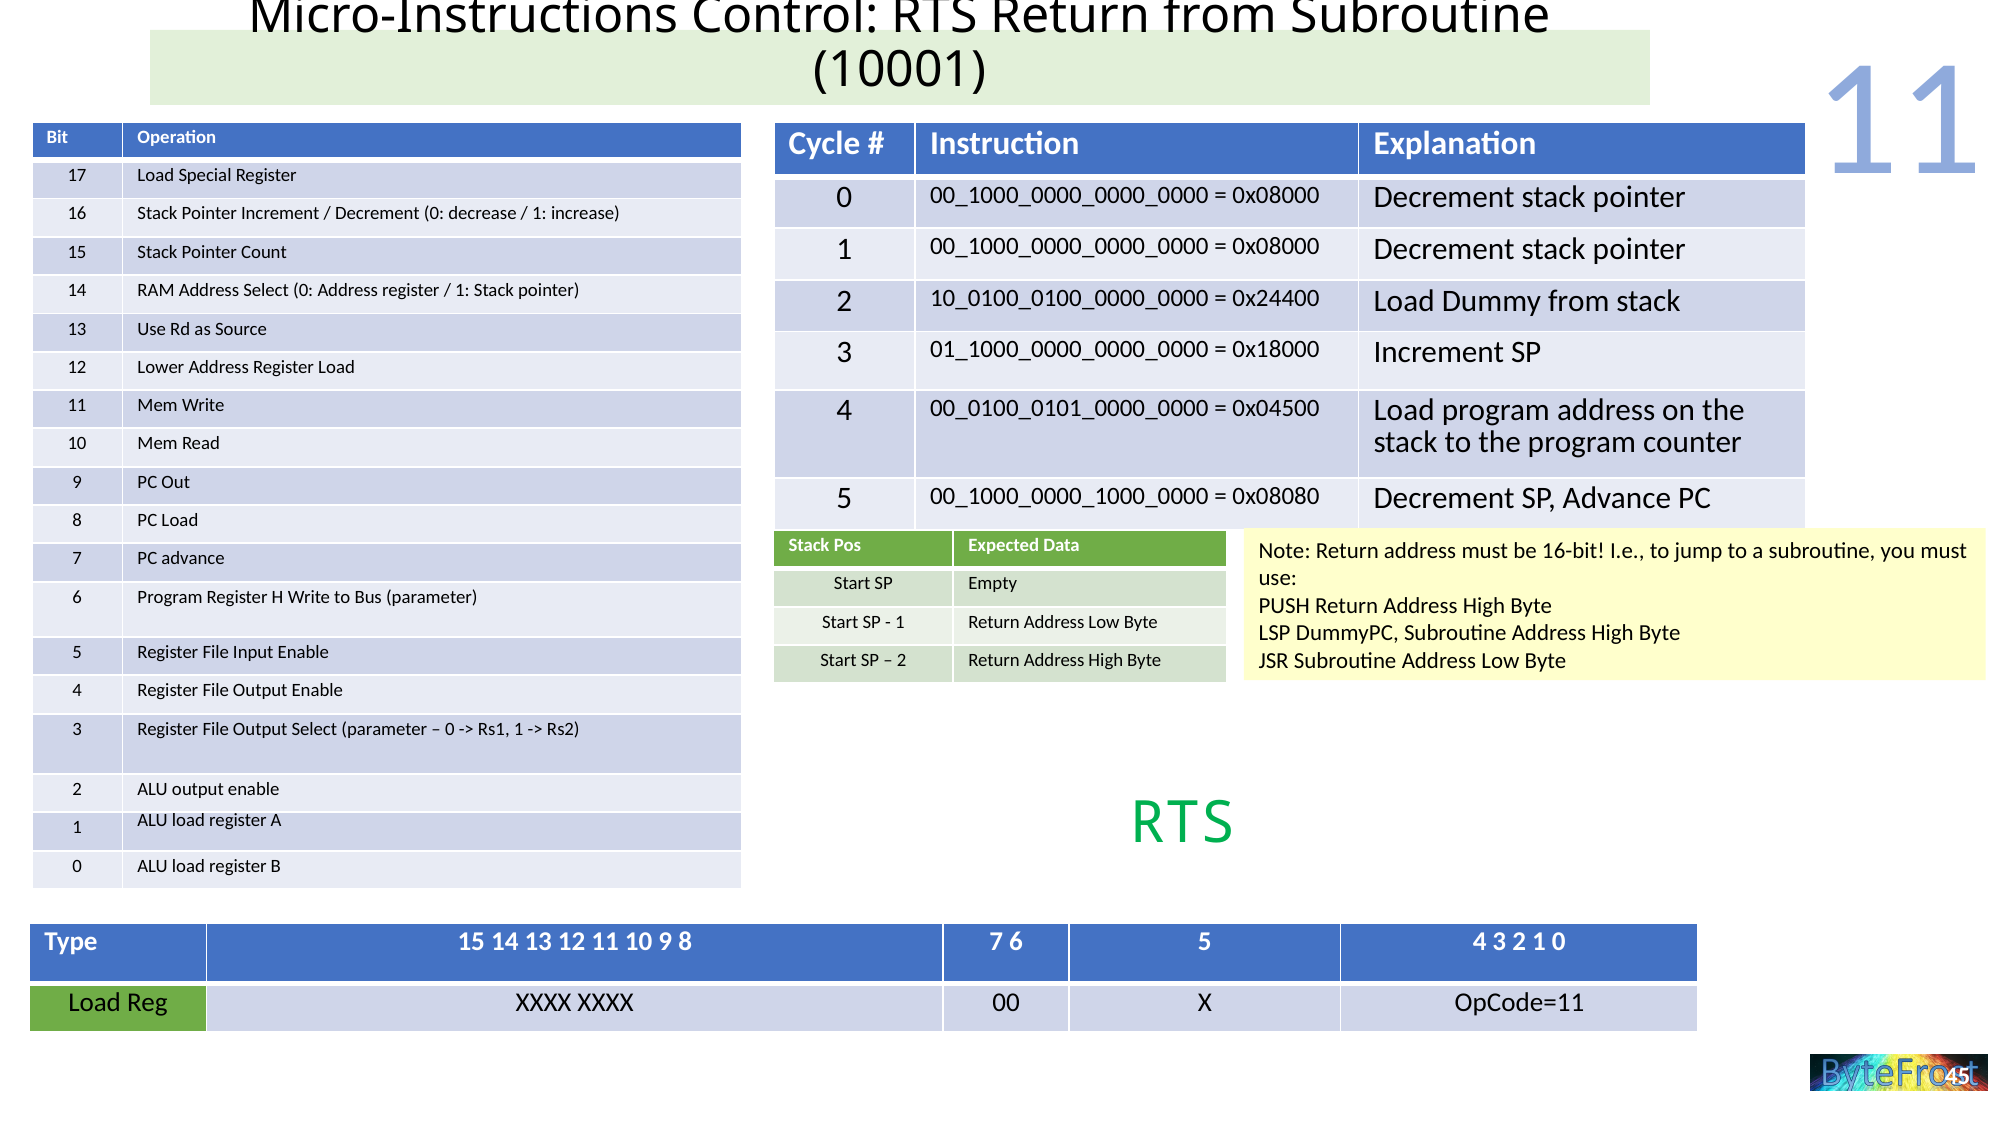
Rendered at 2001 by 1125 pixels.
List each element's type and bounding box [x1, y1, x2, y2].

table_cell [944, 986, 1068, 1031]
table_cell [774, 608, 952, 644]
table_cell [1359, 281, 1805, 331]
table_cell [123, 544, 741, 581]
table_cell [954, 646, 1226, 682]
table_header [33, 123, 122, 157]
table_cell [775, 391, 914, 477]
table_cell [775, 229, 914, 279]
text_box [1080, 776, 1250, 862]
table_cell [33, 468, 122, 504]
table_cell [33, 775, 122, 811]
text_box [1799, 0, 1999, 215]
table_cell [33, 676, 122, 713]
table_cell [123, 715, 741, 773]
table_cell [775, 281, 914, 331]
text_box [1535, 1044, 1986, 1105]
table_cell [123, 583, 741, 636]
table_header [1359, 123, 1799, 174]
table_cell [123, 676, 741, 713]
table_cell [1359, 180, 1805, 227]
table_cell [33, 314, 122, 351]
table_cell [123, 429, 741, 466]
table_cell [33, 544, 122, 581]
table_cell [1359, 479, 1805, 528]
table_cell [774, 646, 952, 682]
table_header [774, 531, 952, 566]
table_cell [33, 852, 122, 888]
table_cell [33, 506, 122, 542]
table_cell [33, 638, 122, 674]
table_cell [123, 852, 741, 888]
table_header [30, 924, 206, 981]
table_cell [916, 281, 1358, 331]
table_cell [954, 571, 1226, 606]
table_cell [123, 638, 741, 674]
table_header [944, 924, 1068, 981]
table_cell [916, 229, 1358, 279]
table_header [954, 531, 1226, 566]
table_cell [1359, 332, 1805, 389]
table_header [207, 924, 942, 981]
table_cell [30, 986, 206, 1031]
table_cell [123, 506, 741, 542]
table_cell [123, 199, 741, 236]
table_cell [954, 608, 1226, 644]
table_cell [33, 583, 122, 636]
table_header [775, 123, 914, 174]
table_cell [916, 391, 1358, 477]
table_cell [33, 715, 122, 773]
table_cell [33, 163, 122, 198]
table_cell [1359, 391, 1805, 477]
table_cell [33, 353, 122, 389]
table_cell [123, 276, 741, 313]
title [150, 29, 1650, 105]
table_header [1341, 924, 1697, 981]
table_cell [33, 199, 122, 236]
text_box [1243, 528, 1986, 681]
table_cell [123, 775, 741, 811]
picture [1810, 1054, 1988, 1091]
table_header [123, 123, 741, 157]
table_cell [1341, 986, 1697, 1031]
table_cell [207, 986, 942, 1031]
table_cell [123, 314, 741, 351]
table_cell [123, 468, 741, 504]
table_cell [775, 332, 914, 389]
table_header [916, 123, 1358, 174]
table_cell [916, 332, 1358, 389]
table_cell [33, 391, 122, 427]
table_cell [33, 276, 122, 313]
table_cell [123, 163, 741, 198]
table_cell [123, 813, 741, 850]
table_cell [774, 571, 952, 606]
table_cell [916, 180, 1358, 227]
table_cell [775, 180, 914, 227]
table_cell [1070, 986, 1340, 1031]
table_cell [775, 479, 914, 529]
table_cell [1359, 229, 1805, 279]
table_cell [123, 238, 741, 274]
table_header [1070, 924, 1340, 981]
table_cell [123, 391, 741, 427]
table_cell [123, 353, 741, 389]
table_cell [916, 479, 1358, 529]
table_cell [33, 429, 122, 466]
table_cell [33, 813, 122, 850]
table_cell [33, 238, 122, 274]
